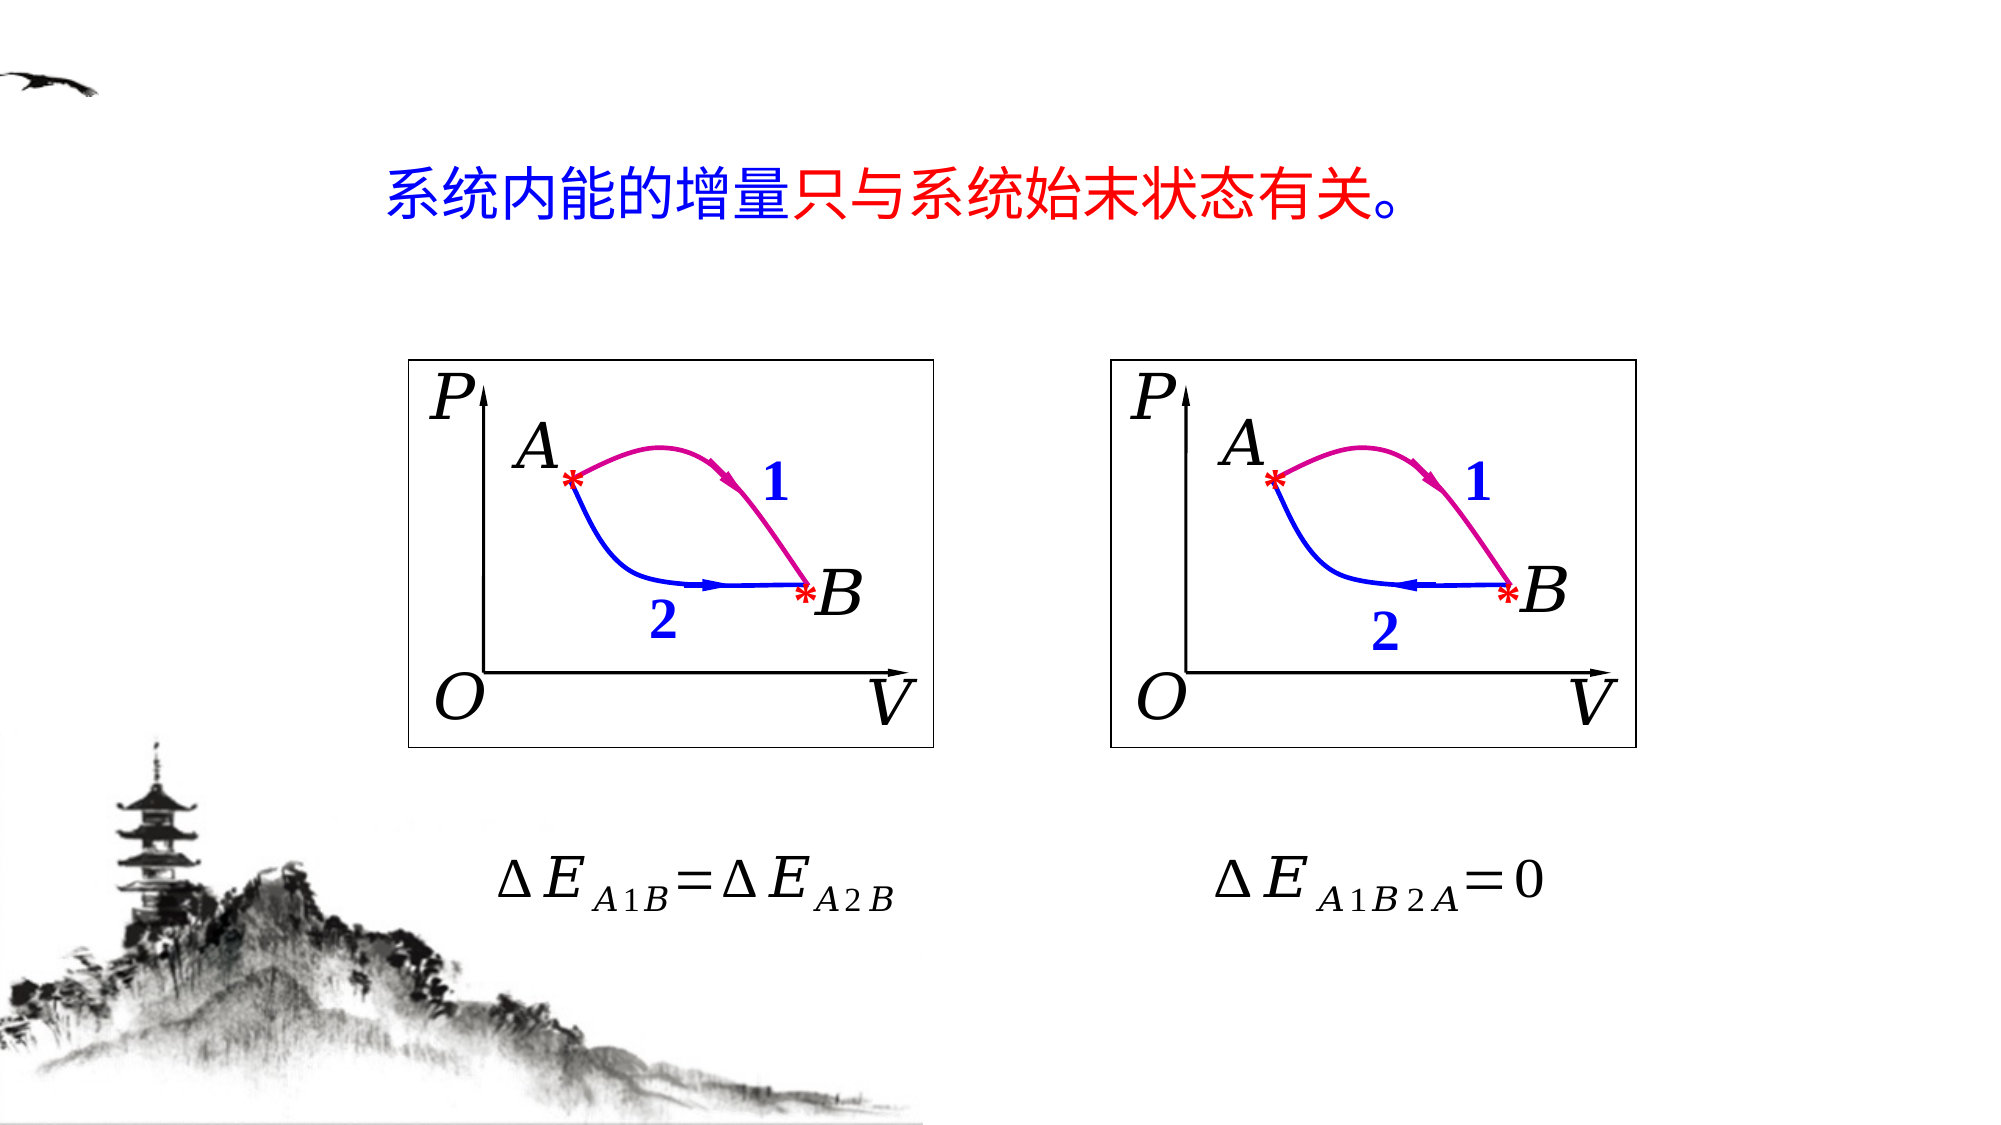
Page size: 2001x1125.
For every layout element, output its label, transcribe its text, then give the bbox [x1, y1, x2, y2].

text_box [408, 360, 934, 748]
picture [0, 732, 923, 1125]
picture [0, 3, 99, 97]
text_box 系统内能的增量只与系统始末状态有关。 [368, 149, 1682, 234]
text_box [1110, 360, 1636, 748]
